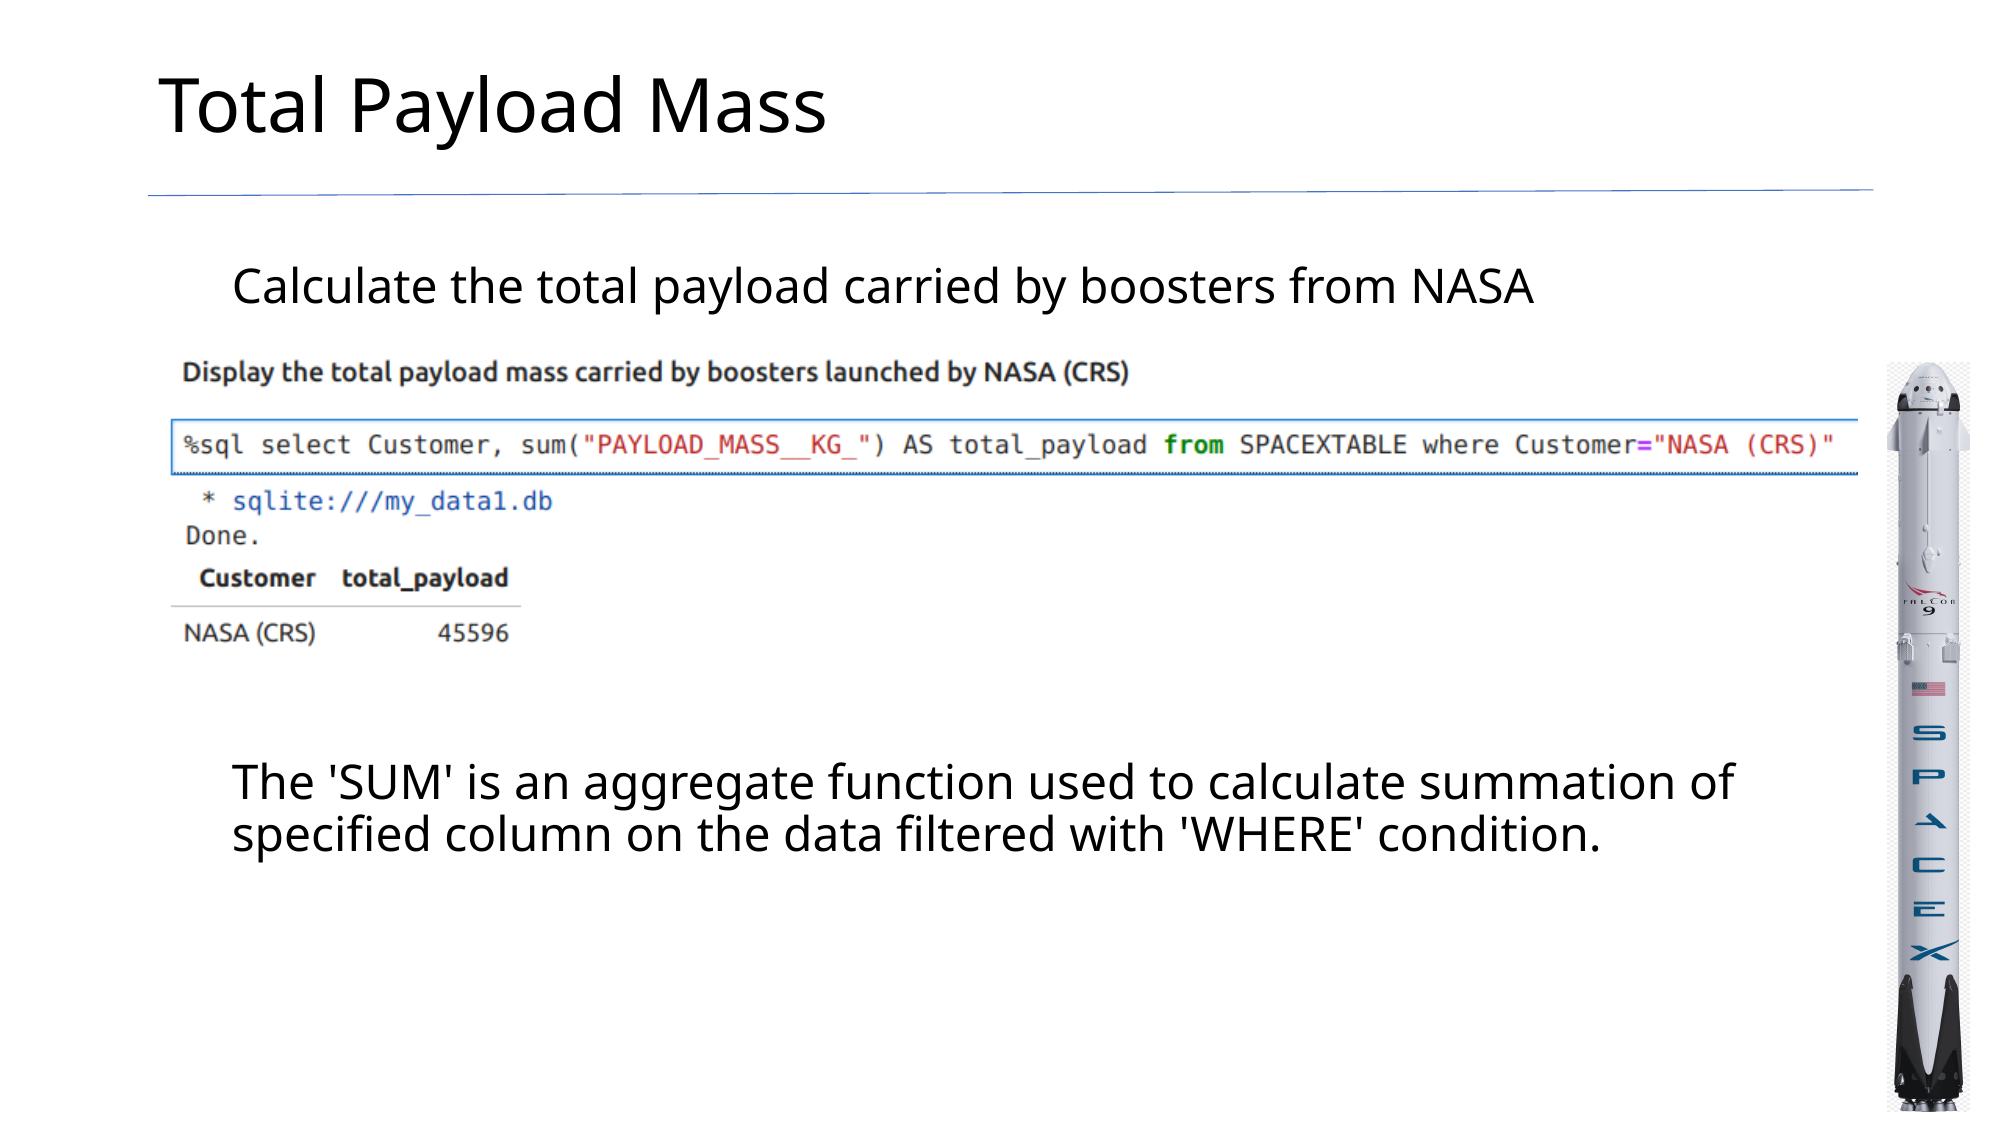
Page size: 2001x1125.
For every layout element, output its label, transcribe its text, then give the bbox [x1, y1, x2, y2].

list Calculate the total payload carried by boosters from NASA The 'SUM' is an aggregate function used to calculate summation of specified column on the data filtered with 'WHERE' condition. [141, 254, 1867, 1014]
picture [154, 333, 1858, 706]
picture [1887, 362, 1970, 1112]
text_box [147, 189, 1874, 196]
title Total Payload Mass [143, 0, 1869, 217]
